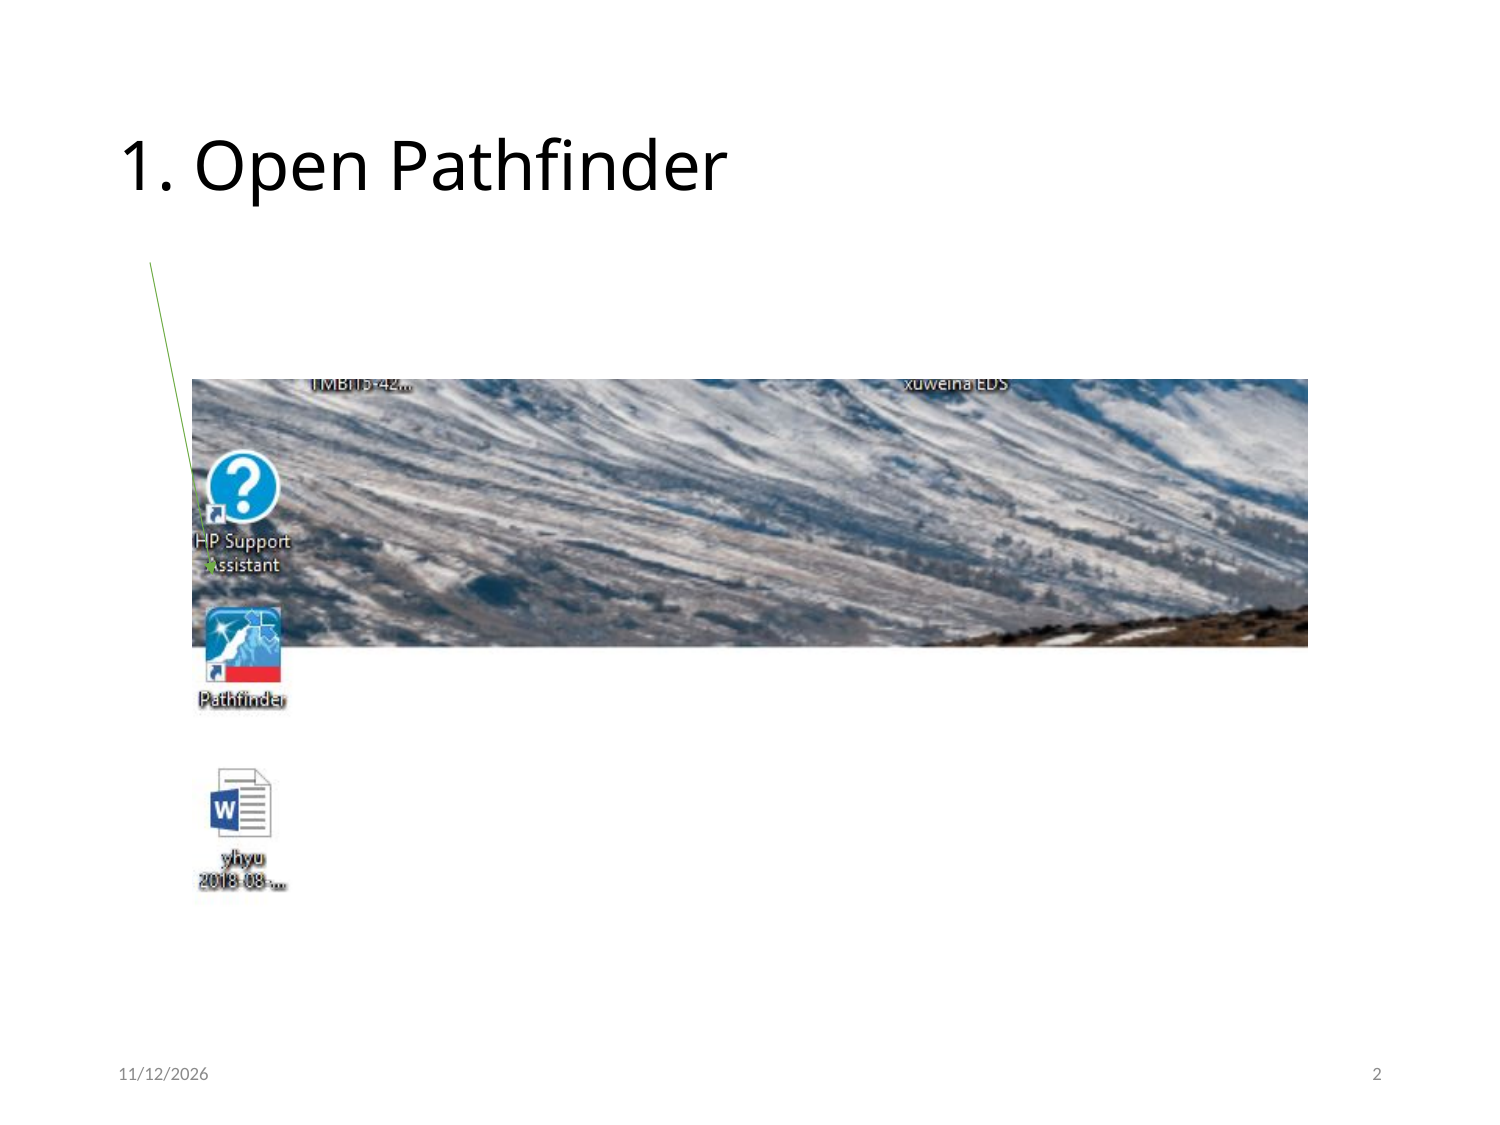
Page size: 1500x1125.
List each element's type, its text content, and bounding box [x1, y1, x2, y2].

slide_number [103, 1042, 441, 1103]
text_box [149, 262, 213, 575]
slide_number 2 [1059, 1042, 1397, 1103]
title 1. Open Pathfinder [103, 59, 1397, 278]
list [192, 379, 1308, 933]
